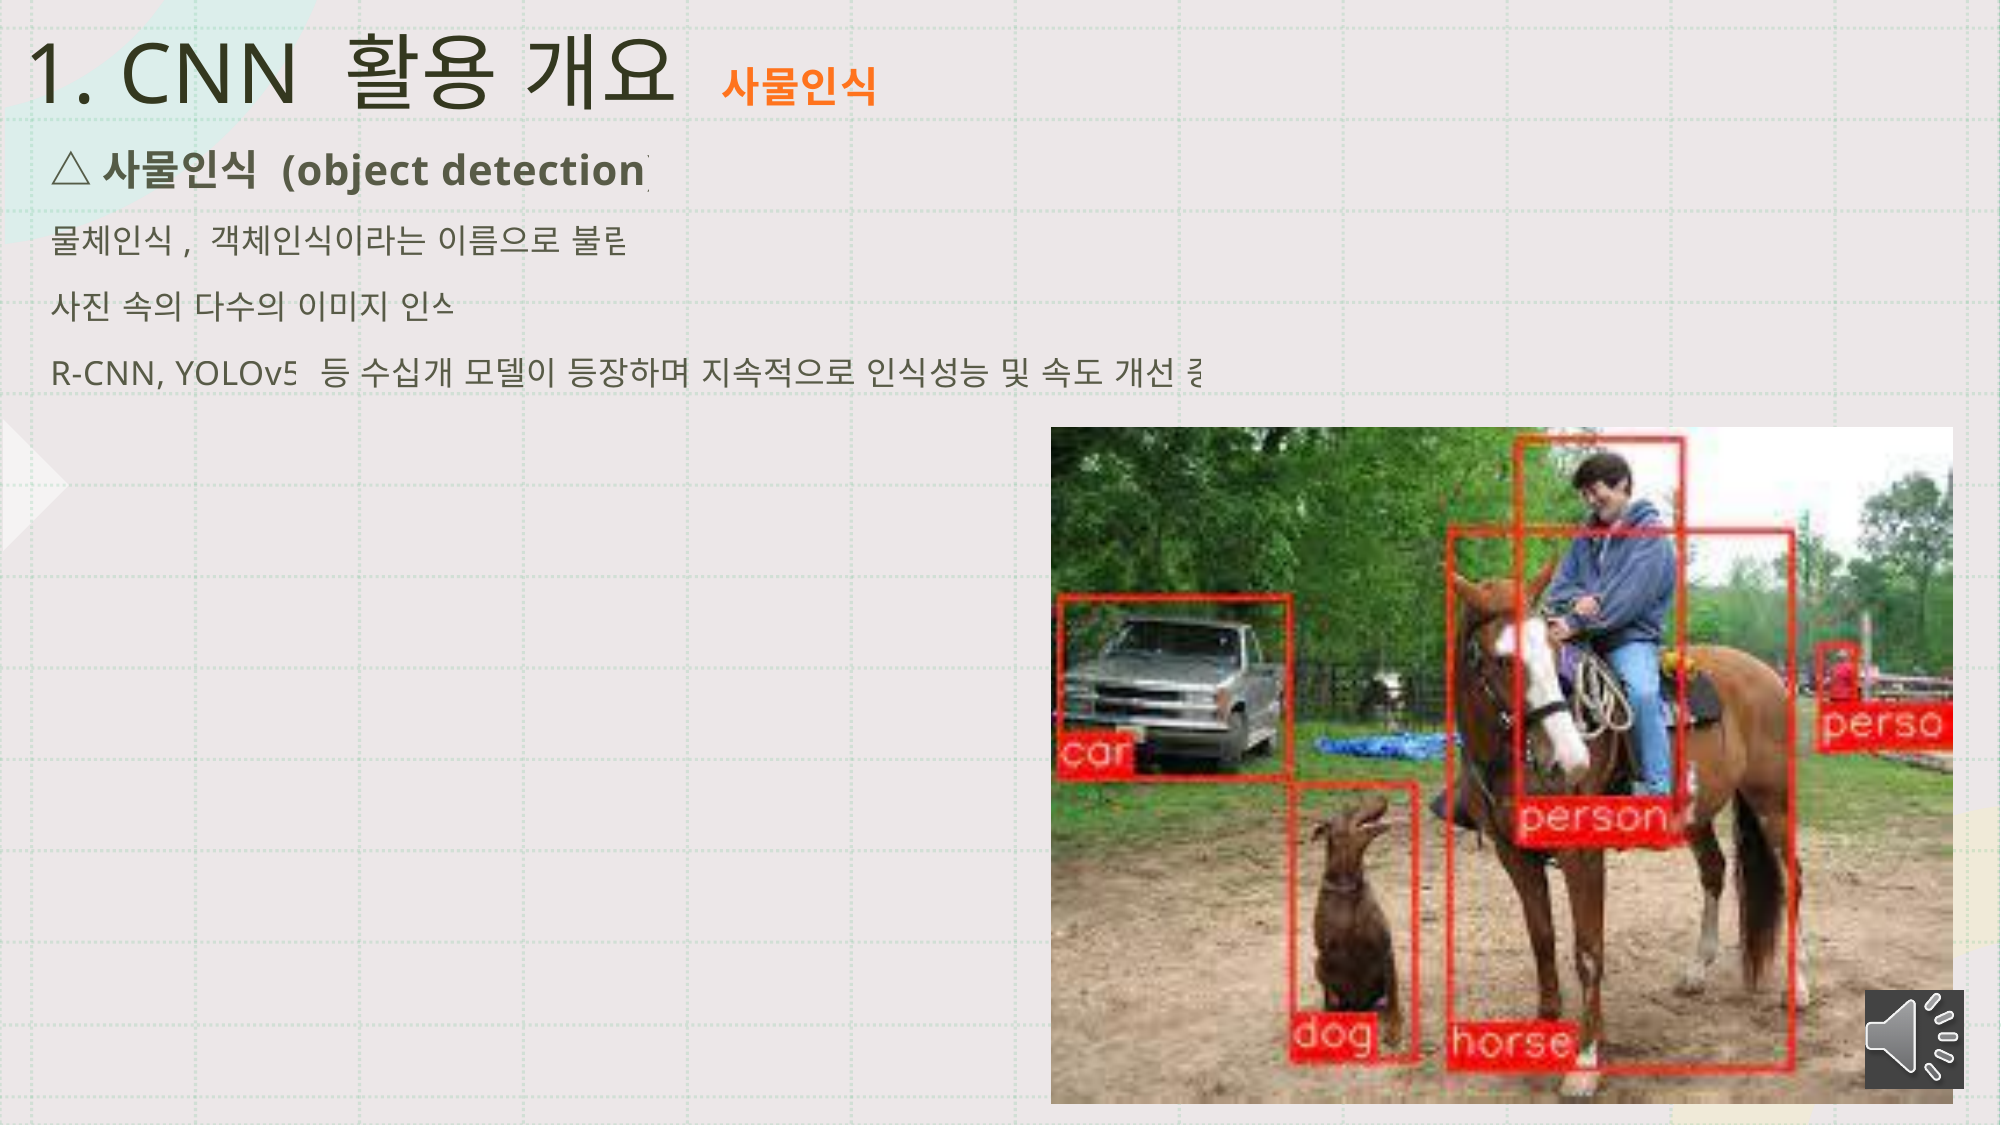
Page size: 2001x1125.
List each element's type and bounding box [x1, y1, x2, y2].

text_box [0, 0, 2000, 1125]
picture [1051, 427, 1965, 1104]
